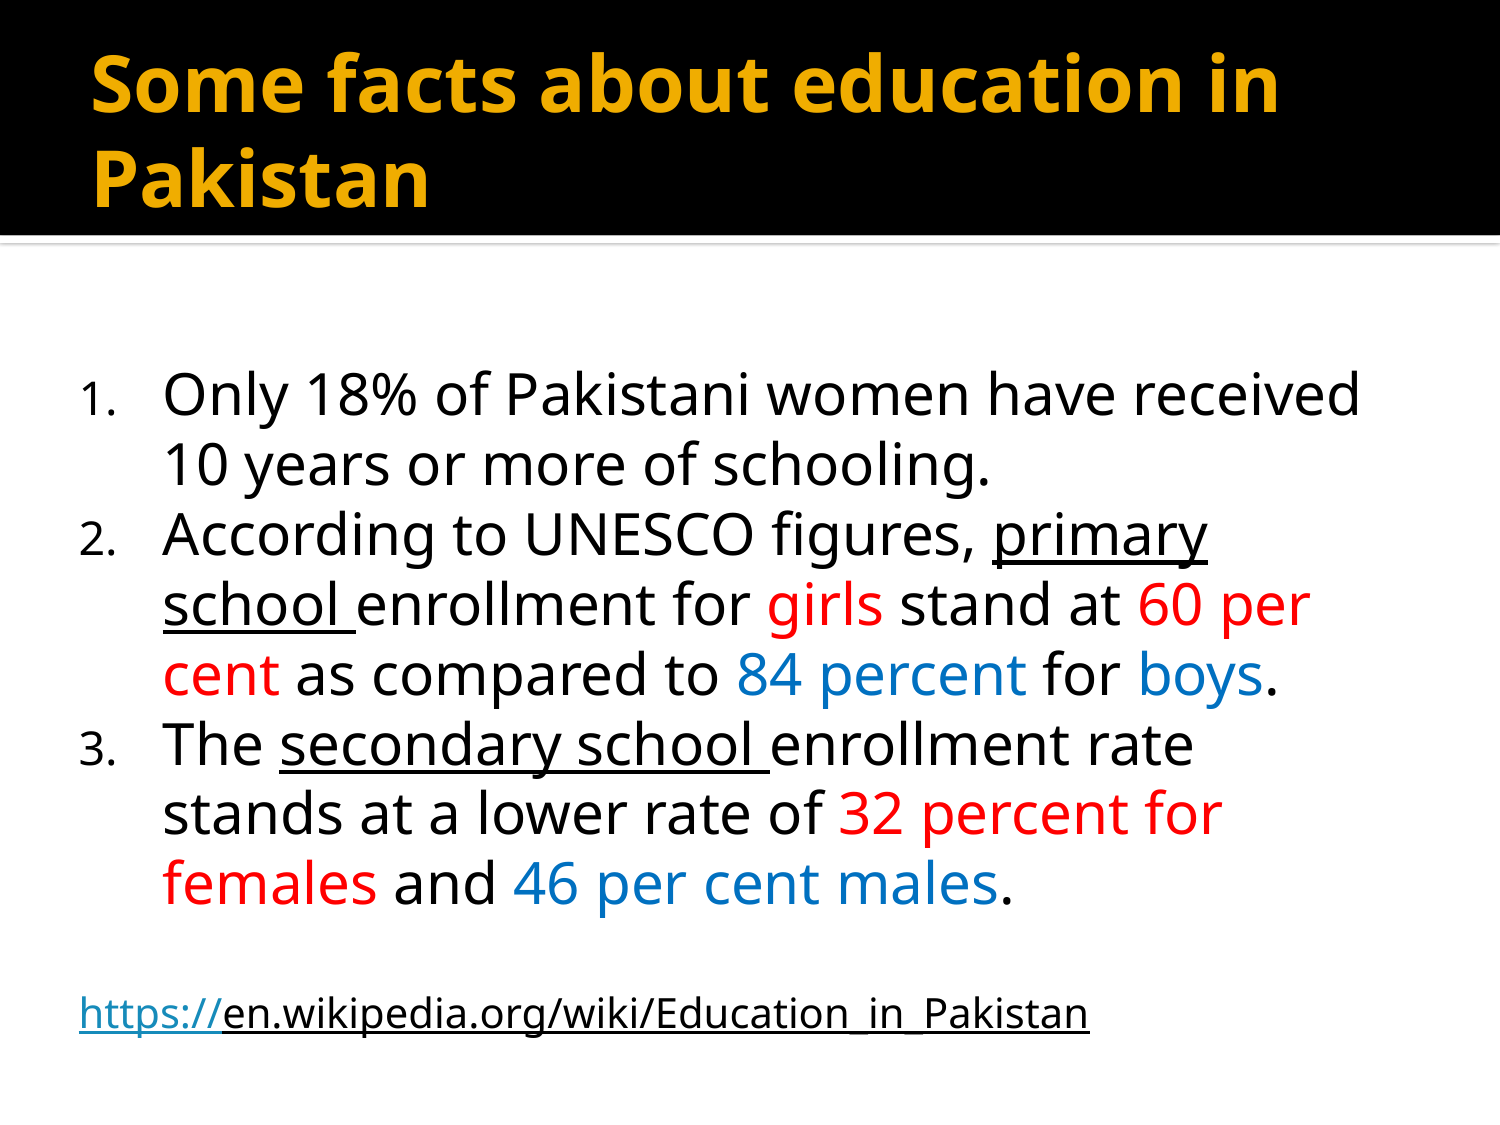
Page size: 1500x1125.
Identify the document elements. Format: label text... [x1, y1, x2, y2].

title Some facts about education in Pakistan [75, 25, 1425, 231]
list Only 18% of Pakistani women have received 10 years or more of schooling. According to UNESCO figures, primary school enrollment for girls stand at 60 per cent as compared to 84 percent for boys. The secondary school enrollment rate stands at a lower rate of 32 percent for females and 46 per cent males. https://en.wikipedia.org/wiki/Education_in_Pakistan [50, 262, 1400, 1100]
